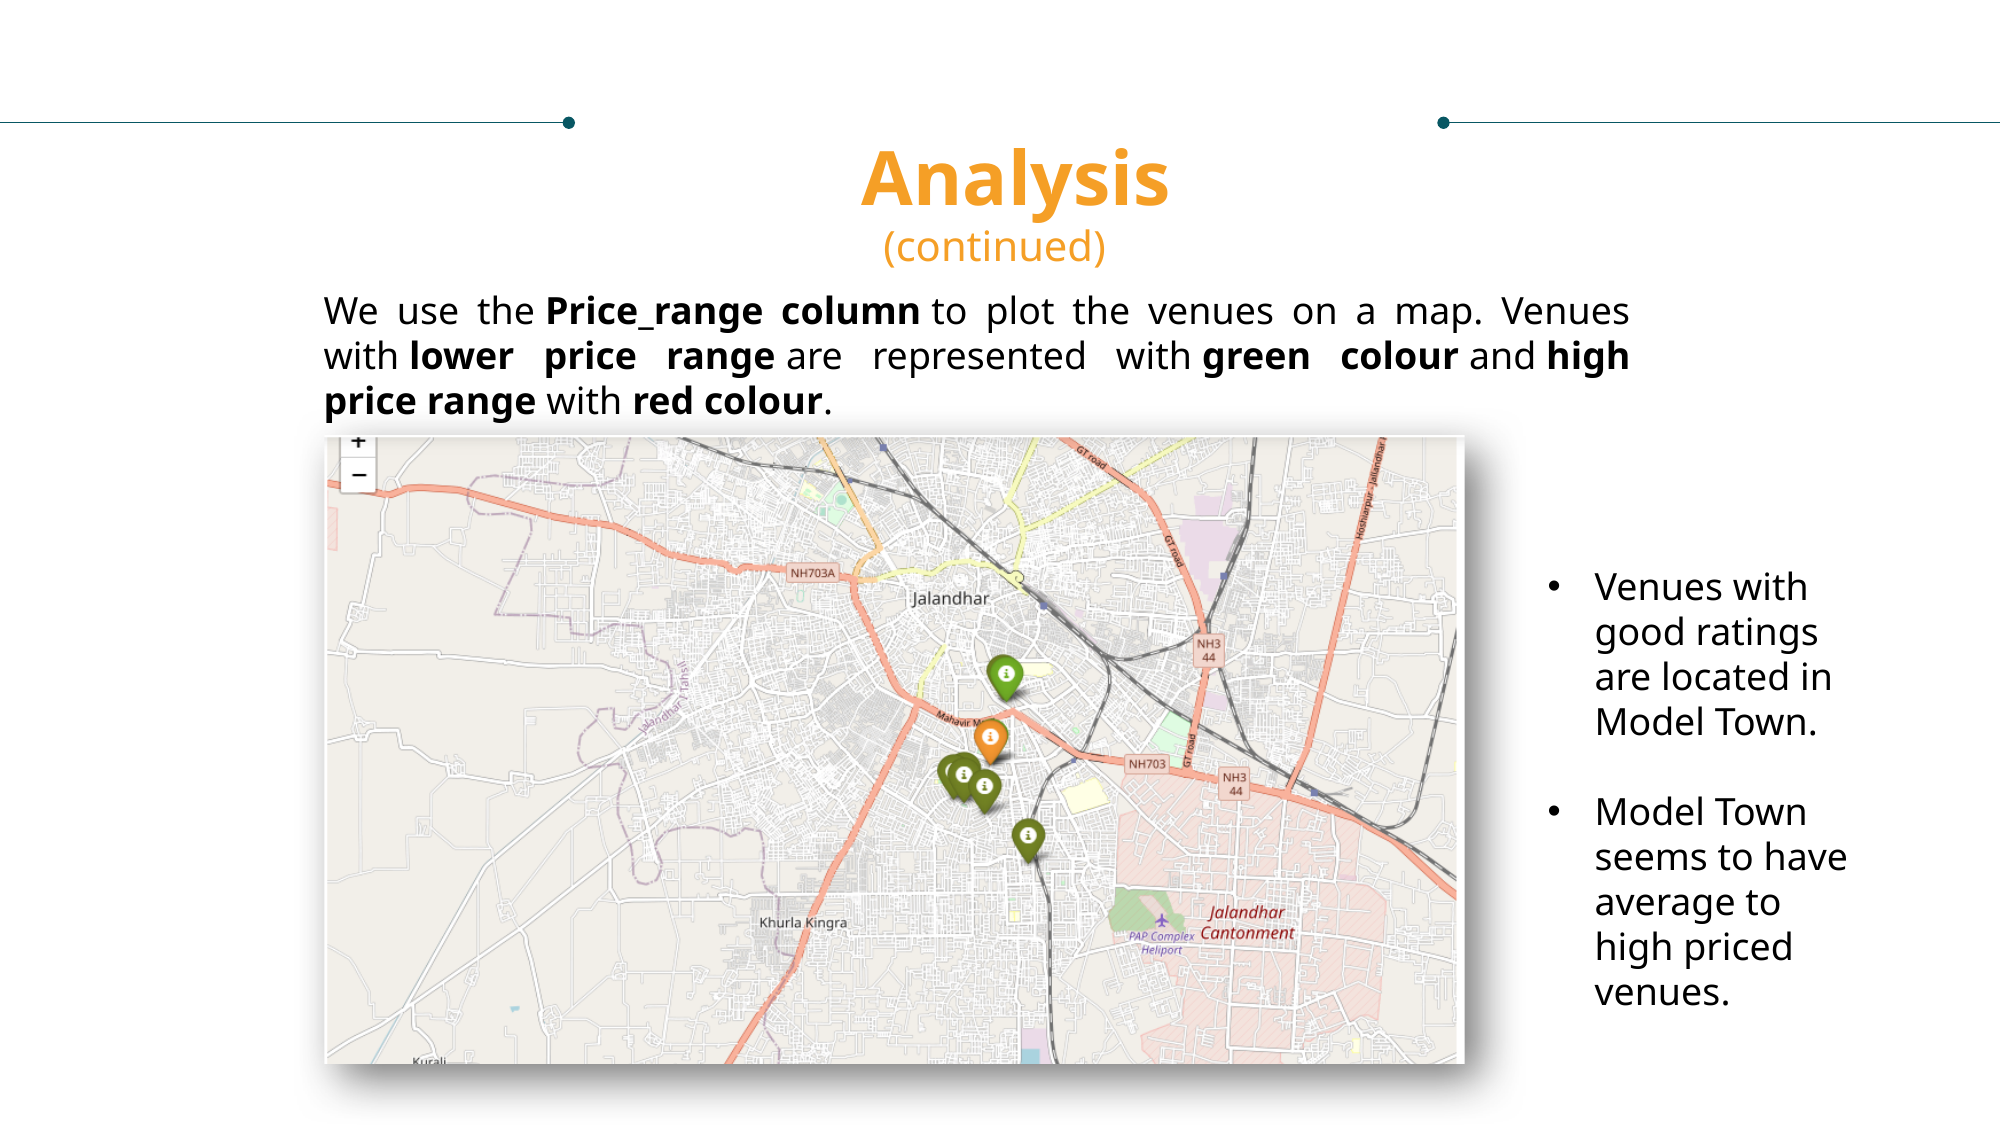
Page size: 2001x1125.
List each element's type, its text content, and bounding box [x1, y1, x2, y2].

text_box We use the Price_range column to plot the venues on a map. Venues with lower price range are represented with green colour and high price range with red colour. [308, 279, 1646, 429]
text_box Venues with good ratings are located in Model Town. Model Town seems to have average to high priced venues. [1533, 555, 1875, 1021]
picture [324, 435, 1465, 1064]
text_box Analysis (continued) [847, 122, 1263, 278]
